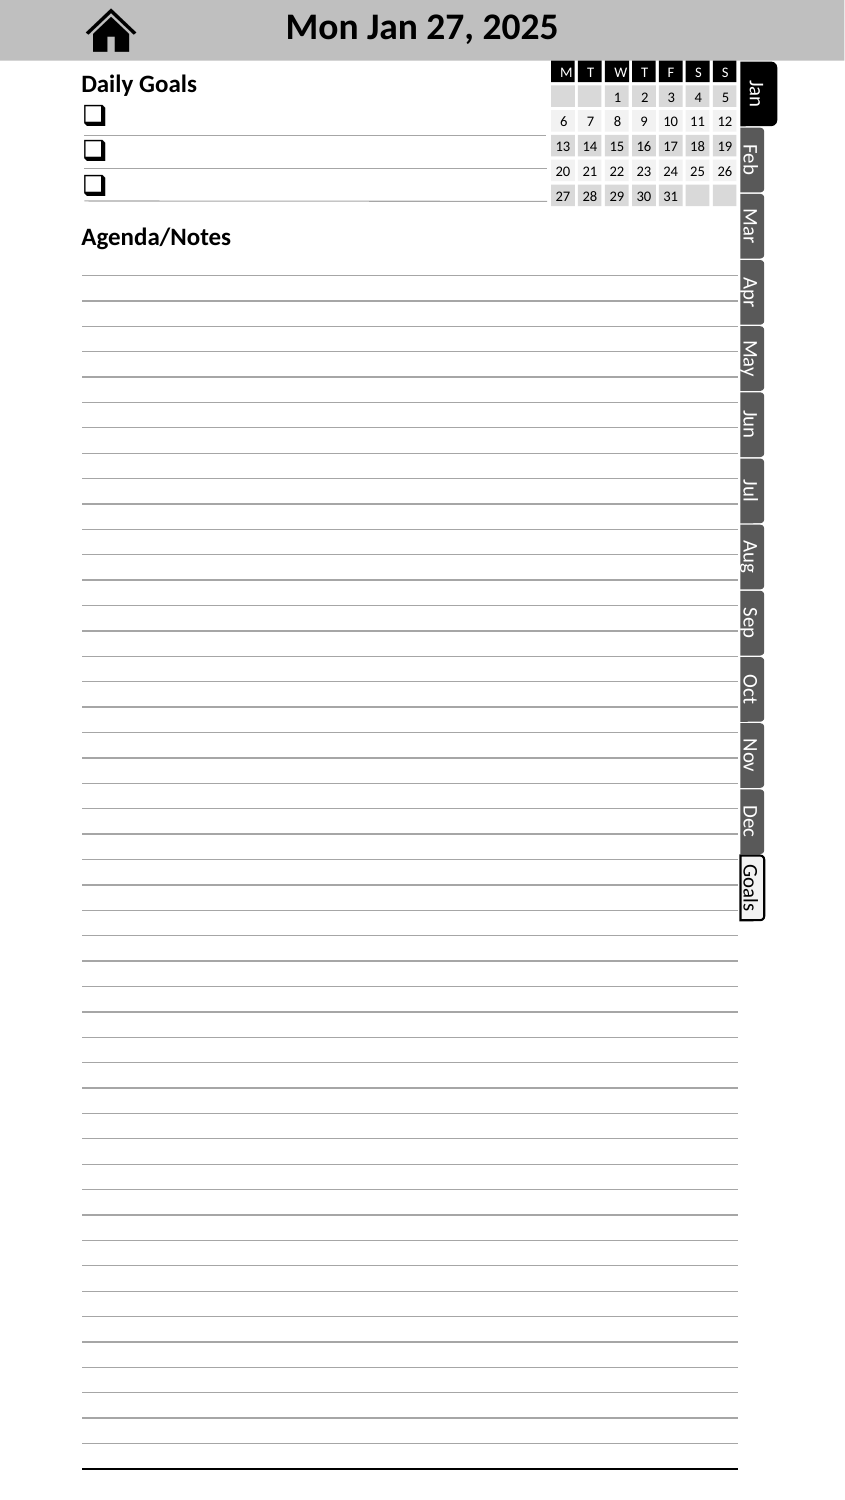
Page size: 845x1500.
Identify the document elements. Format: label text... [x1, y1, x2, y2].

picture [82, 1, 140, 59]
list Mon Jan 27, 2025 [190, 0, 655, 61]
